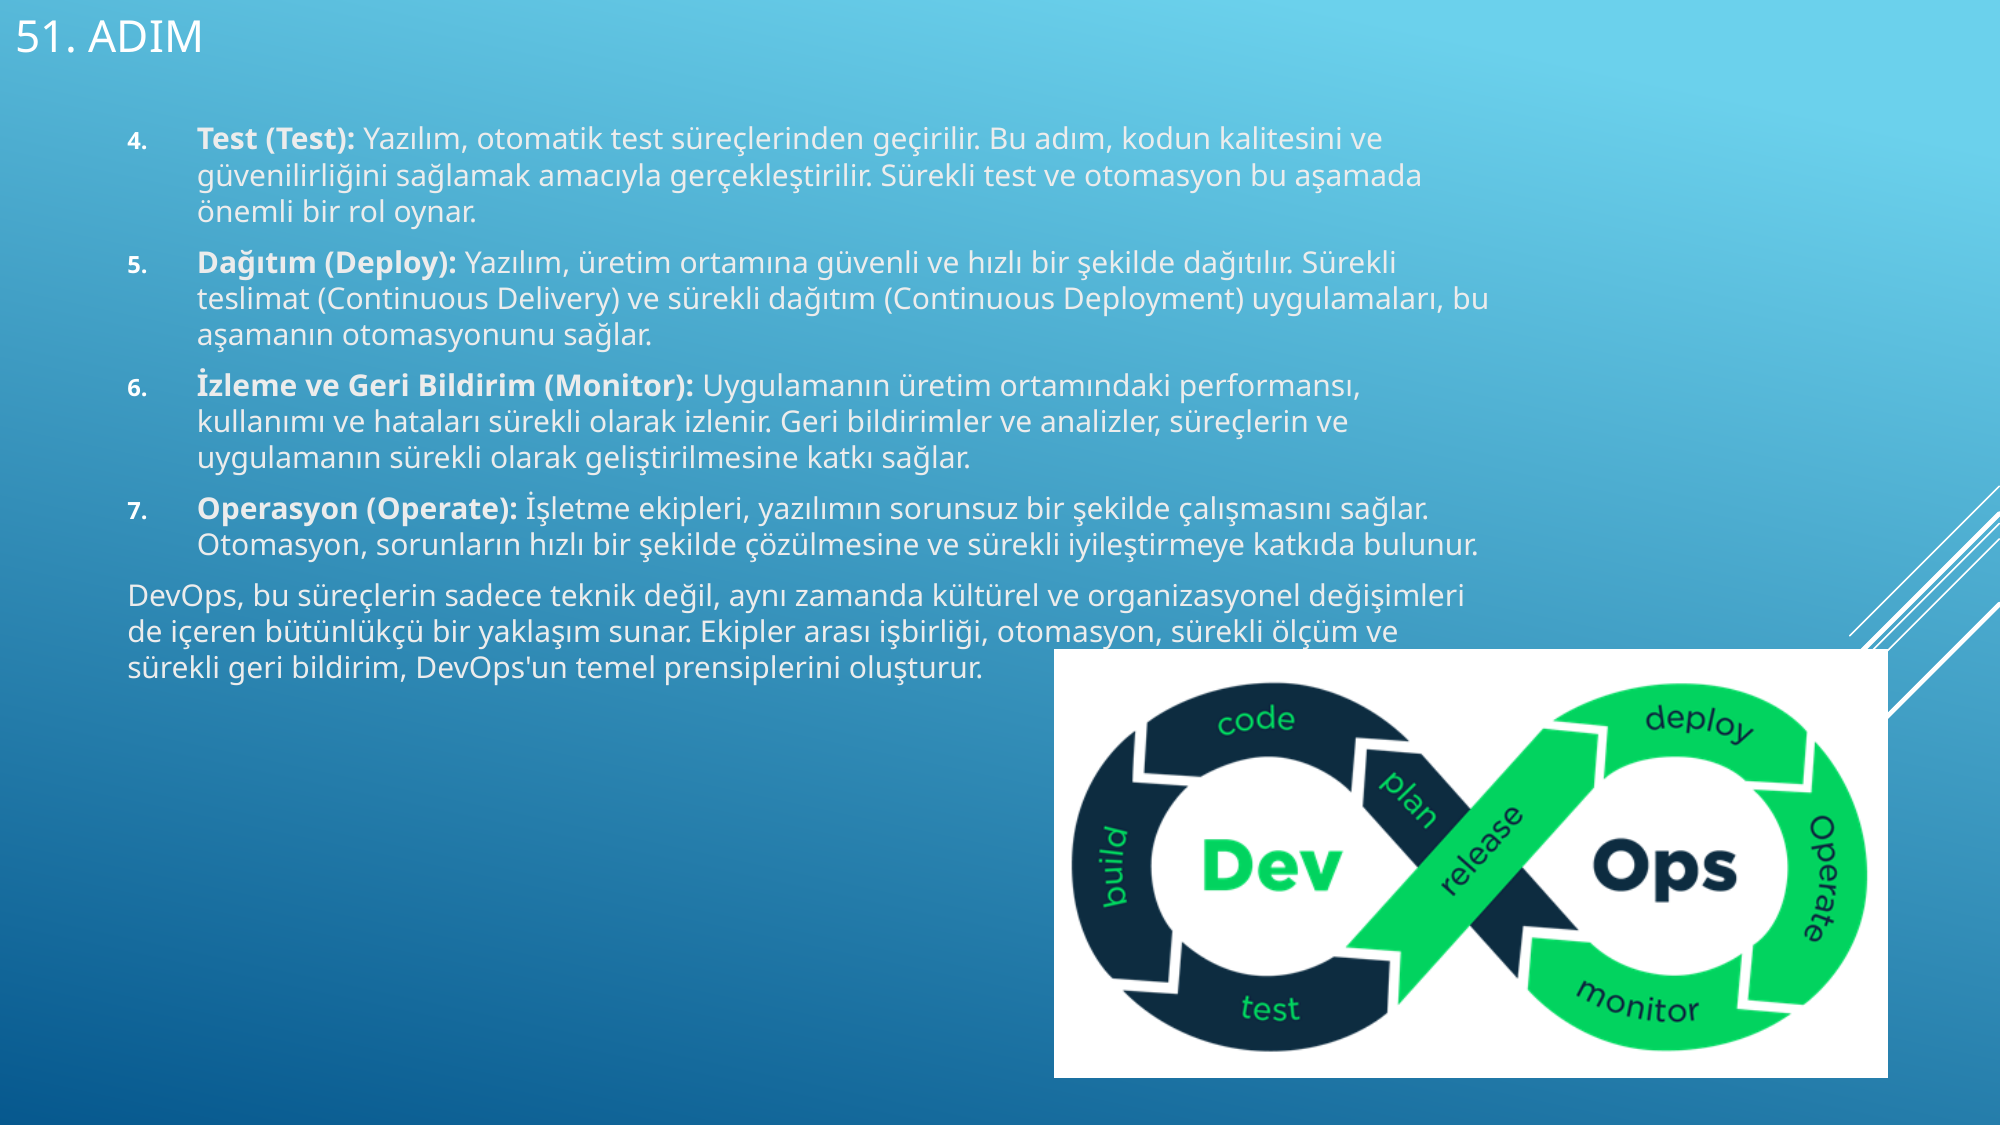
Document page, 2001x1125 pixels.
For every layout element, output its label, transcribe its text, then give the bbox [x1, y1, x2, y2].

title 51. adım [0, 0, 350, 70]
list Test (Test): Yazılım, otomatik test süreçlerinden geçirilir. Bu adım, kodun kalitesini ve güvenilirliğini sağlamak amacıyla gerçekleştirilir. Sürekli test ve otomasyon bu aşamada önemli bir rol oynar. Dağıtım (Deploy): Yazılım, üretim ortamına güvenli ve hızlı bir şekilde dağıtılır. Sürekli teslimat (Continuous Delivery) ve sürekli dağıtım (Continuous Deployment) uygulamaları, bu aşamanın otomasyonunu sağlar. İzleme ve Geri Bildirim (Monitor): Uygulamanın üretim ortamındaki performansı, kullanımı ve hataları sürekli olarak izlenir. Geri bildirimler ve analizler, süreçlerin ve uygulamanın sürekli olarak geliştirilmesine katkı sağlar. Operasyon (Operate): İşletme ekipleri, yazılımın sorunsuz bir şekilde çalışmasını sağlar. Otomasyon, sorunların hızlı bir şekilde çözülmesine ve sürekli iyileştirmeye katkıda bulunur. DevOps, bu süreçlerin sadece teknik değil, aynı zamanda kültürel ve organizasyonel değişimleri de içeren bütünlükçü bir yaklaşım sunar. Ekipler arası işbirliği, otomasyon, sürekli ölçüm ve sürekli geri bildirim, DevOps'un temel prensiplerini oluşturur. [112, 112, 1513, 706]
picture [1053, 649, 1888, 1079]
